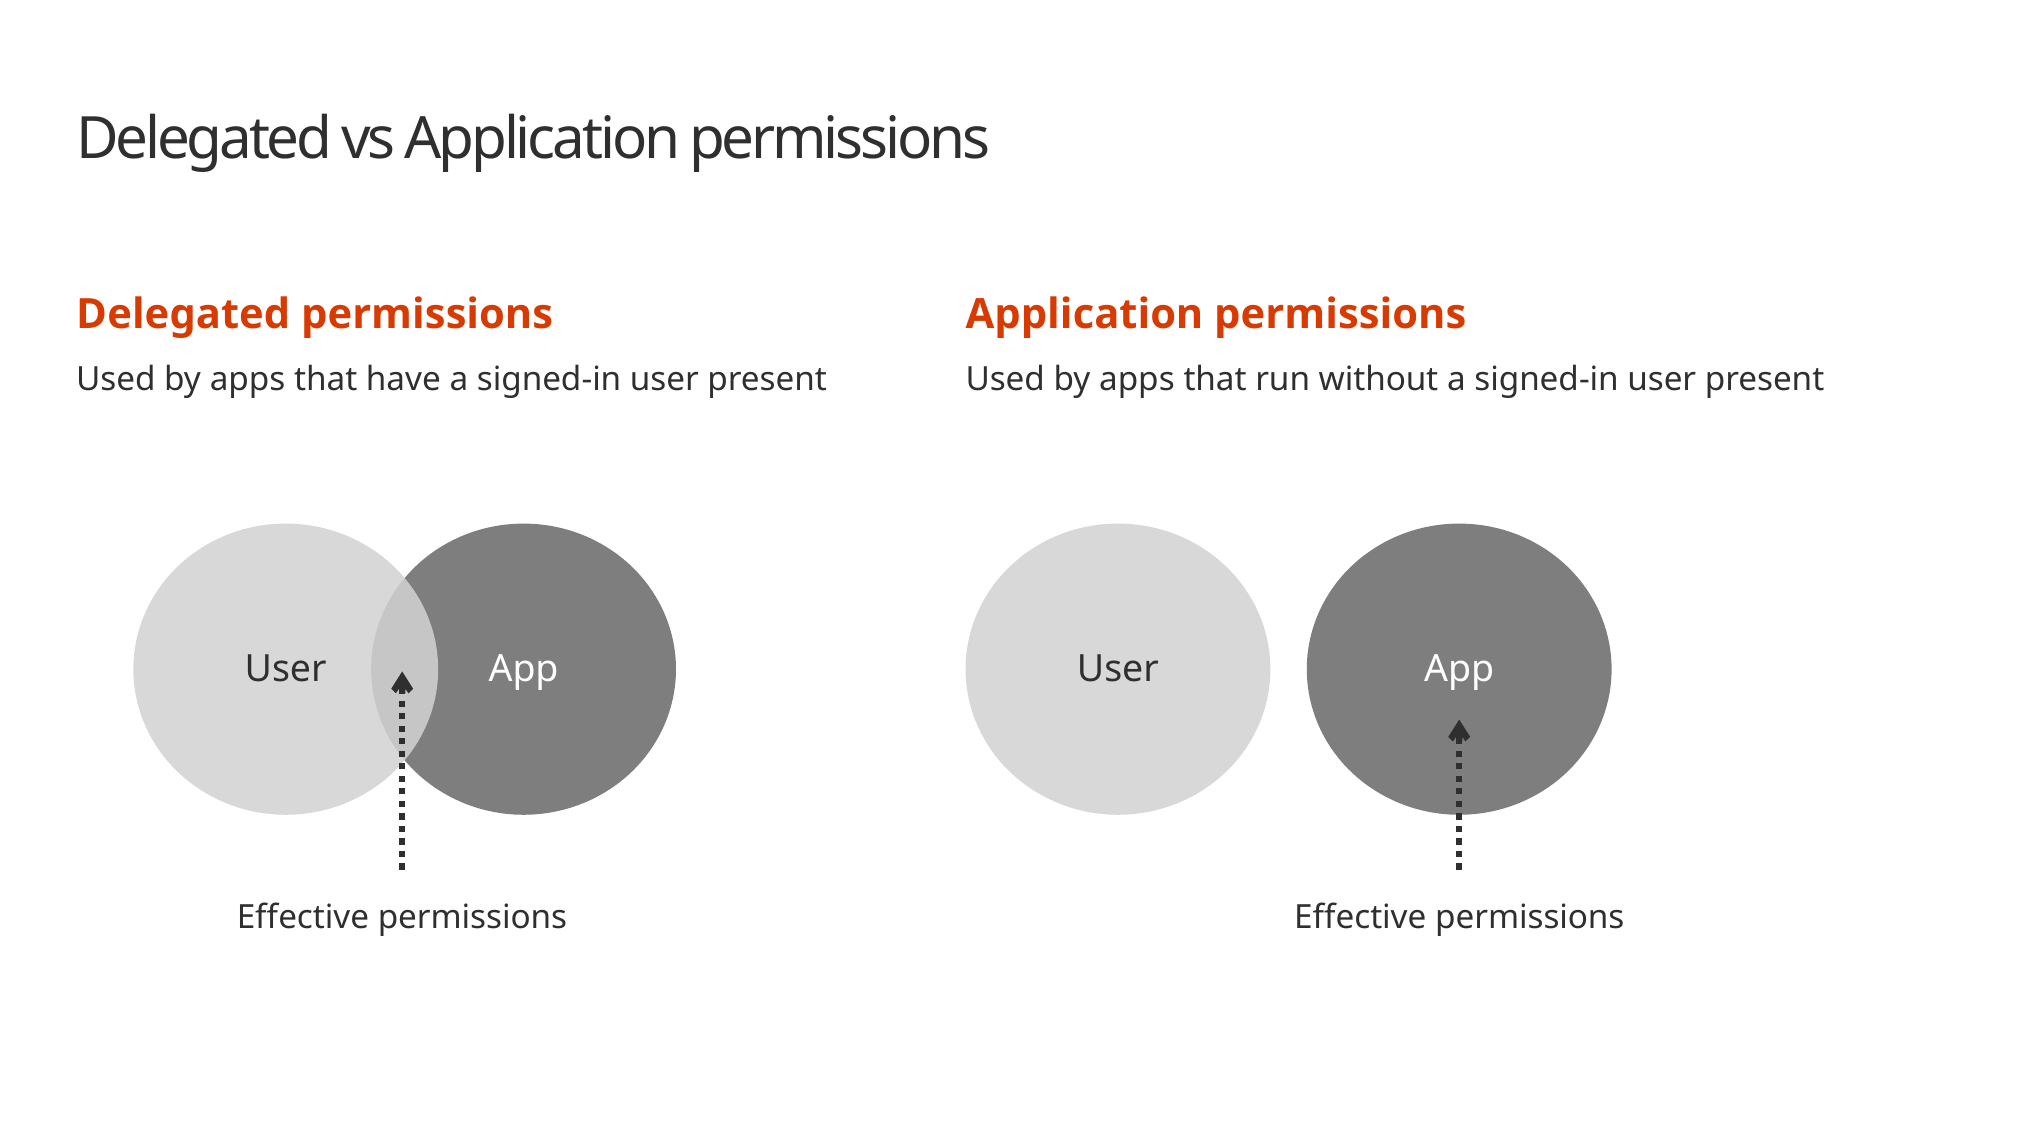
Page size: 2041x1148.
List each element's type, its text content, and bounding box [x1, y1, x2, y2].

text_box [133, 523, 677, 968]
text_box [965, 523, 1645, 968]
list Delegated permissions Used by apps that have a signed-in user present [76, 286, 880, 399]
title Delegated vs Application permissions [76, 103, 1969, 172]
text_box Application permissions Used by apps that run without a signed-in user present [965, 286, 1878, 398]
